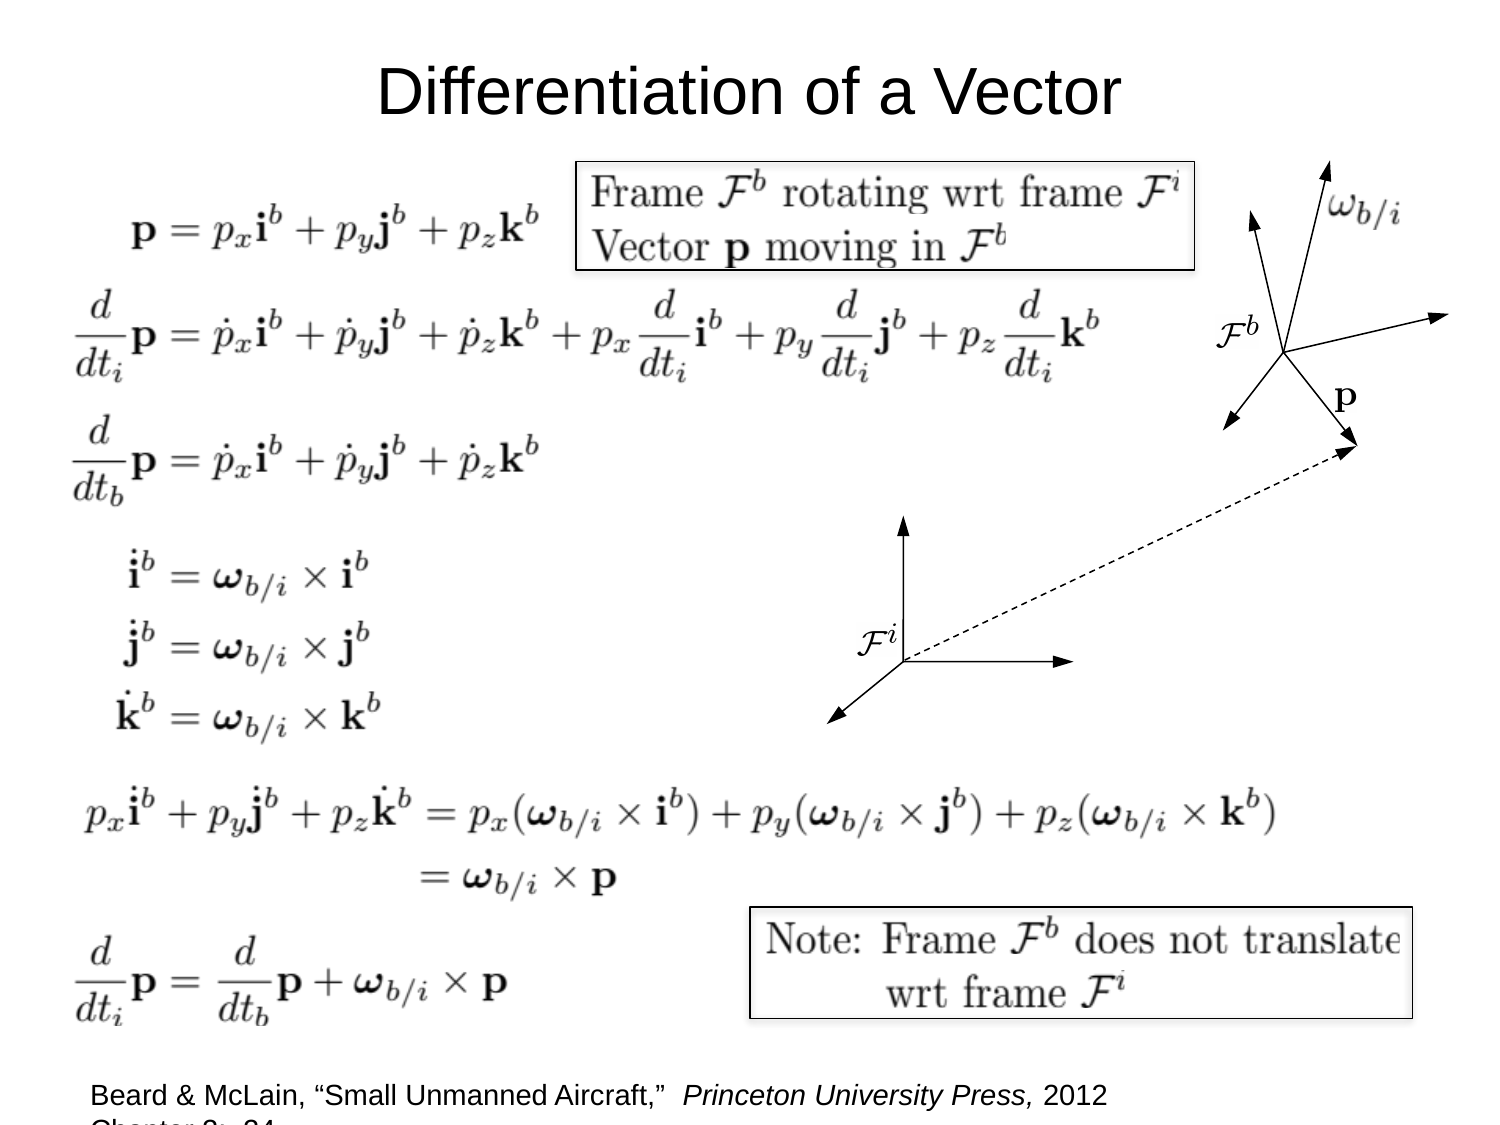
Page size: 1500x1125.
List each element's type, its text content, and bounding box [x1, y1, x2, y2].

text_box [1338, 906, 1413, 1019]
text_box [1195, 160, 1452, 725]
title Differentiation of a Vector [74, 28, 1426, 148]
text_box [575, 161, 1195, 201]
picture [9, 202, 1335, 1026]
